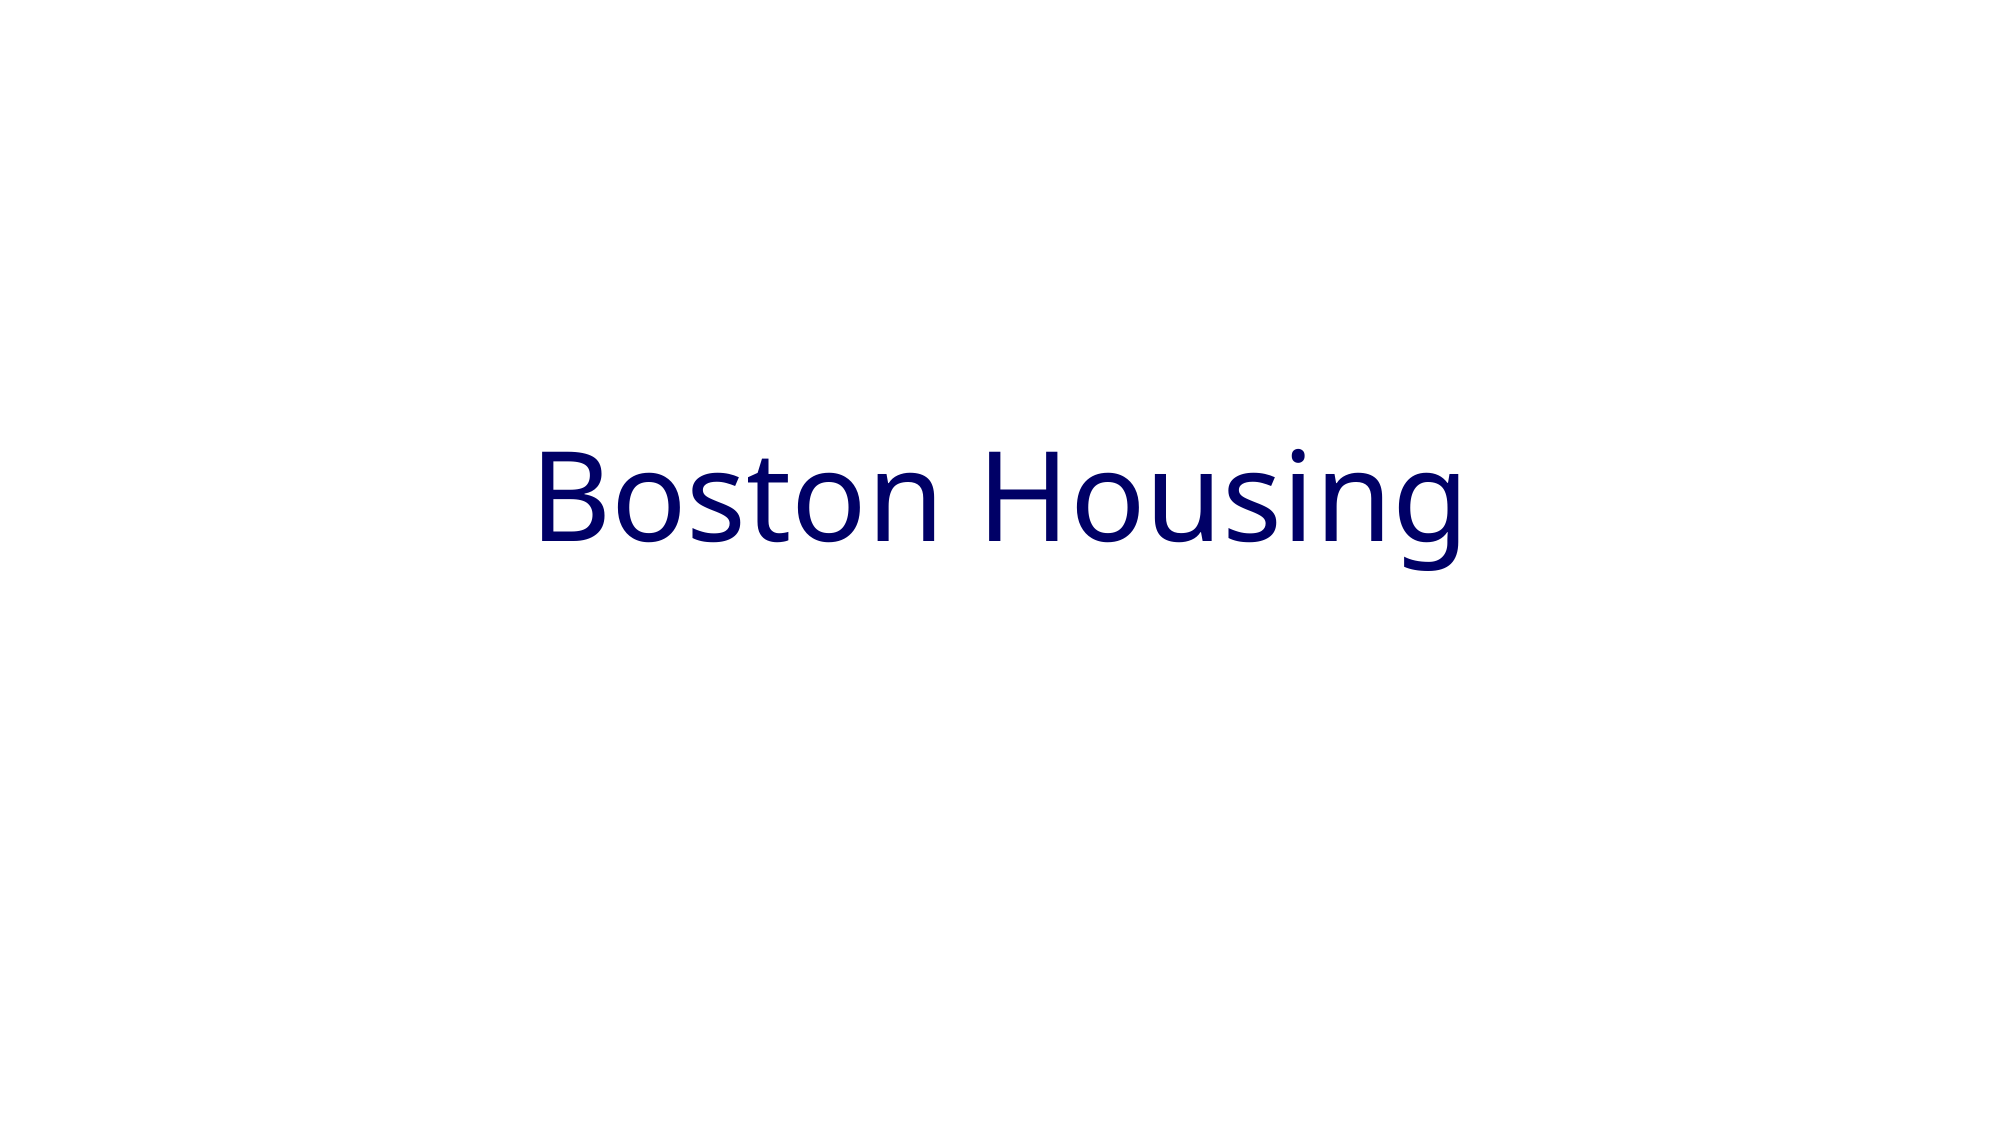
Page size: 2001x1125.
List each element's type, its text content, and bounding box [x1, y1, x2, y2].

title Boston Housing [249, 184, 1750, 576]
